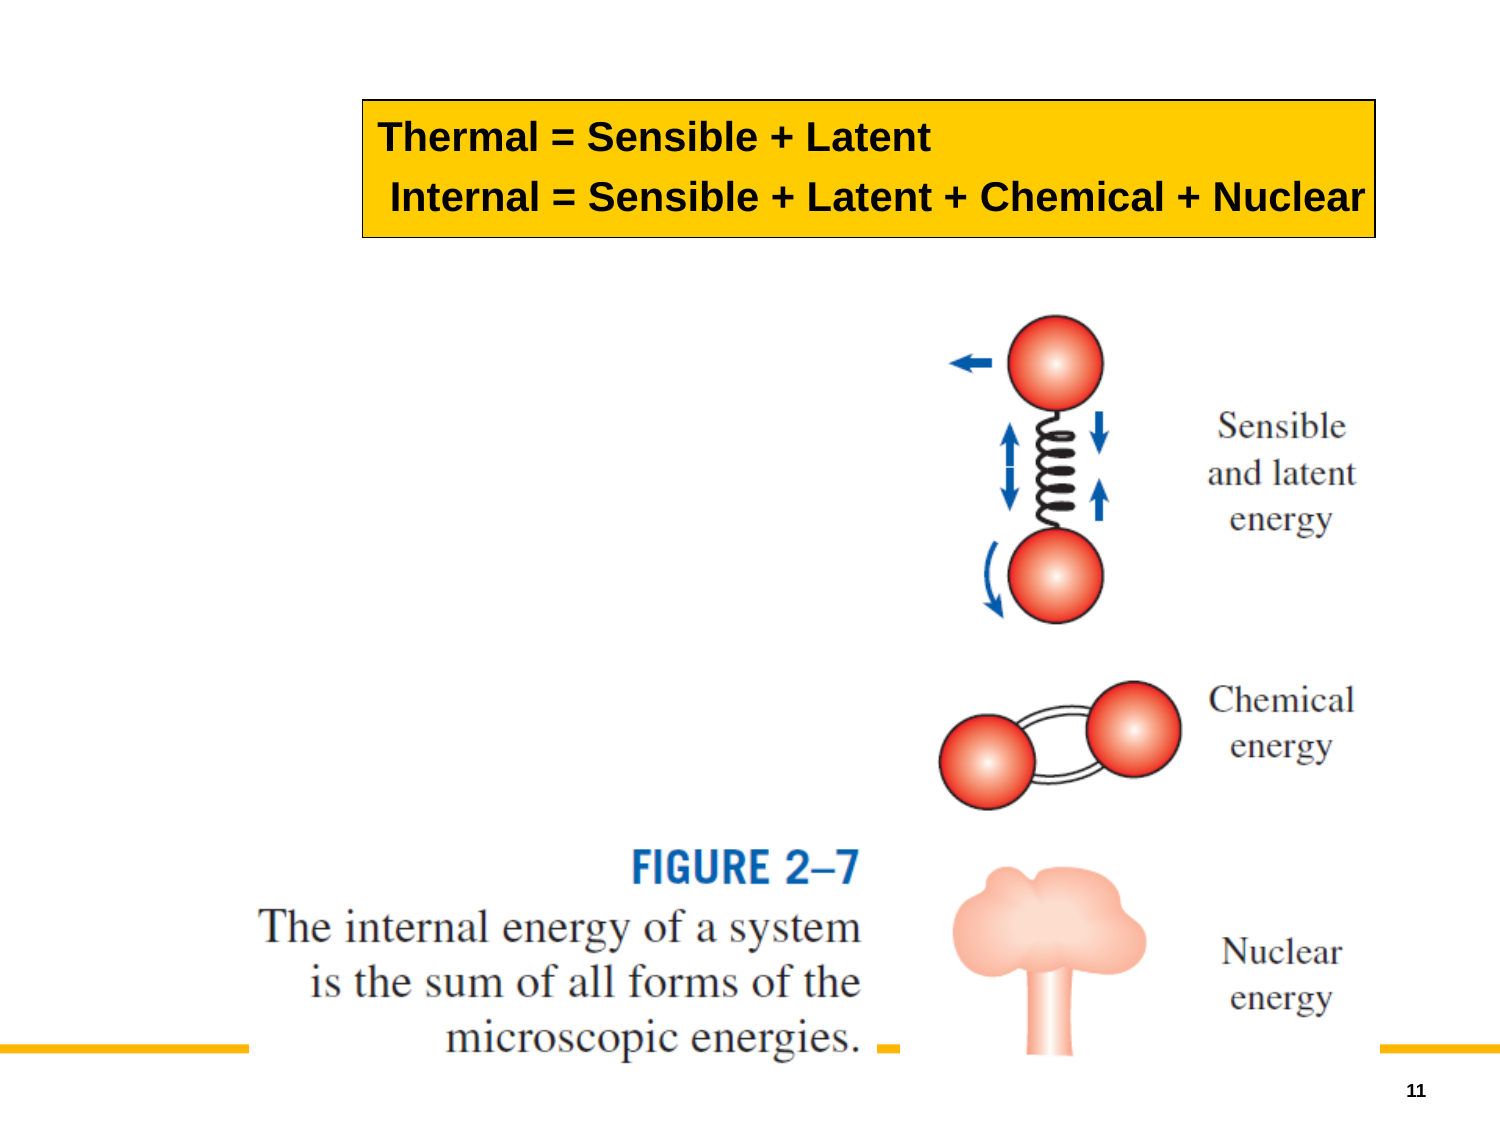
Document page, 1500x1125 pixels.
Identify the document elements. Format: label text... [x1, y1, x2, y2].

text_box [362, 99, 1400, 238]
picture [899, 299, 1380, 1080]
picture [249, 837, 877, 1079]
slide_number 11 [1283, 1071, 1442, 1109]
